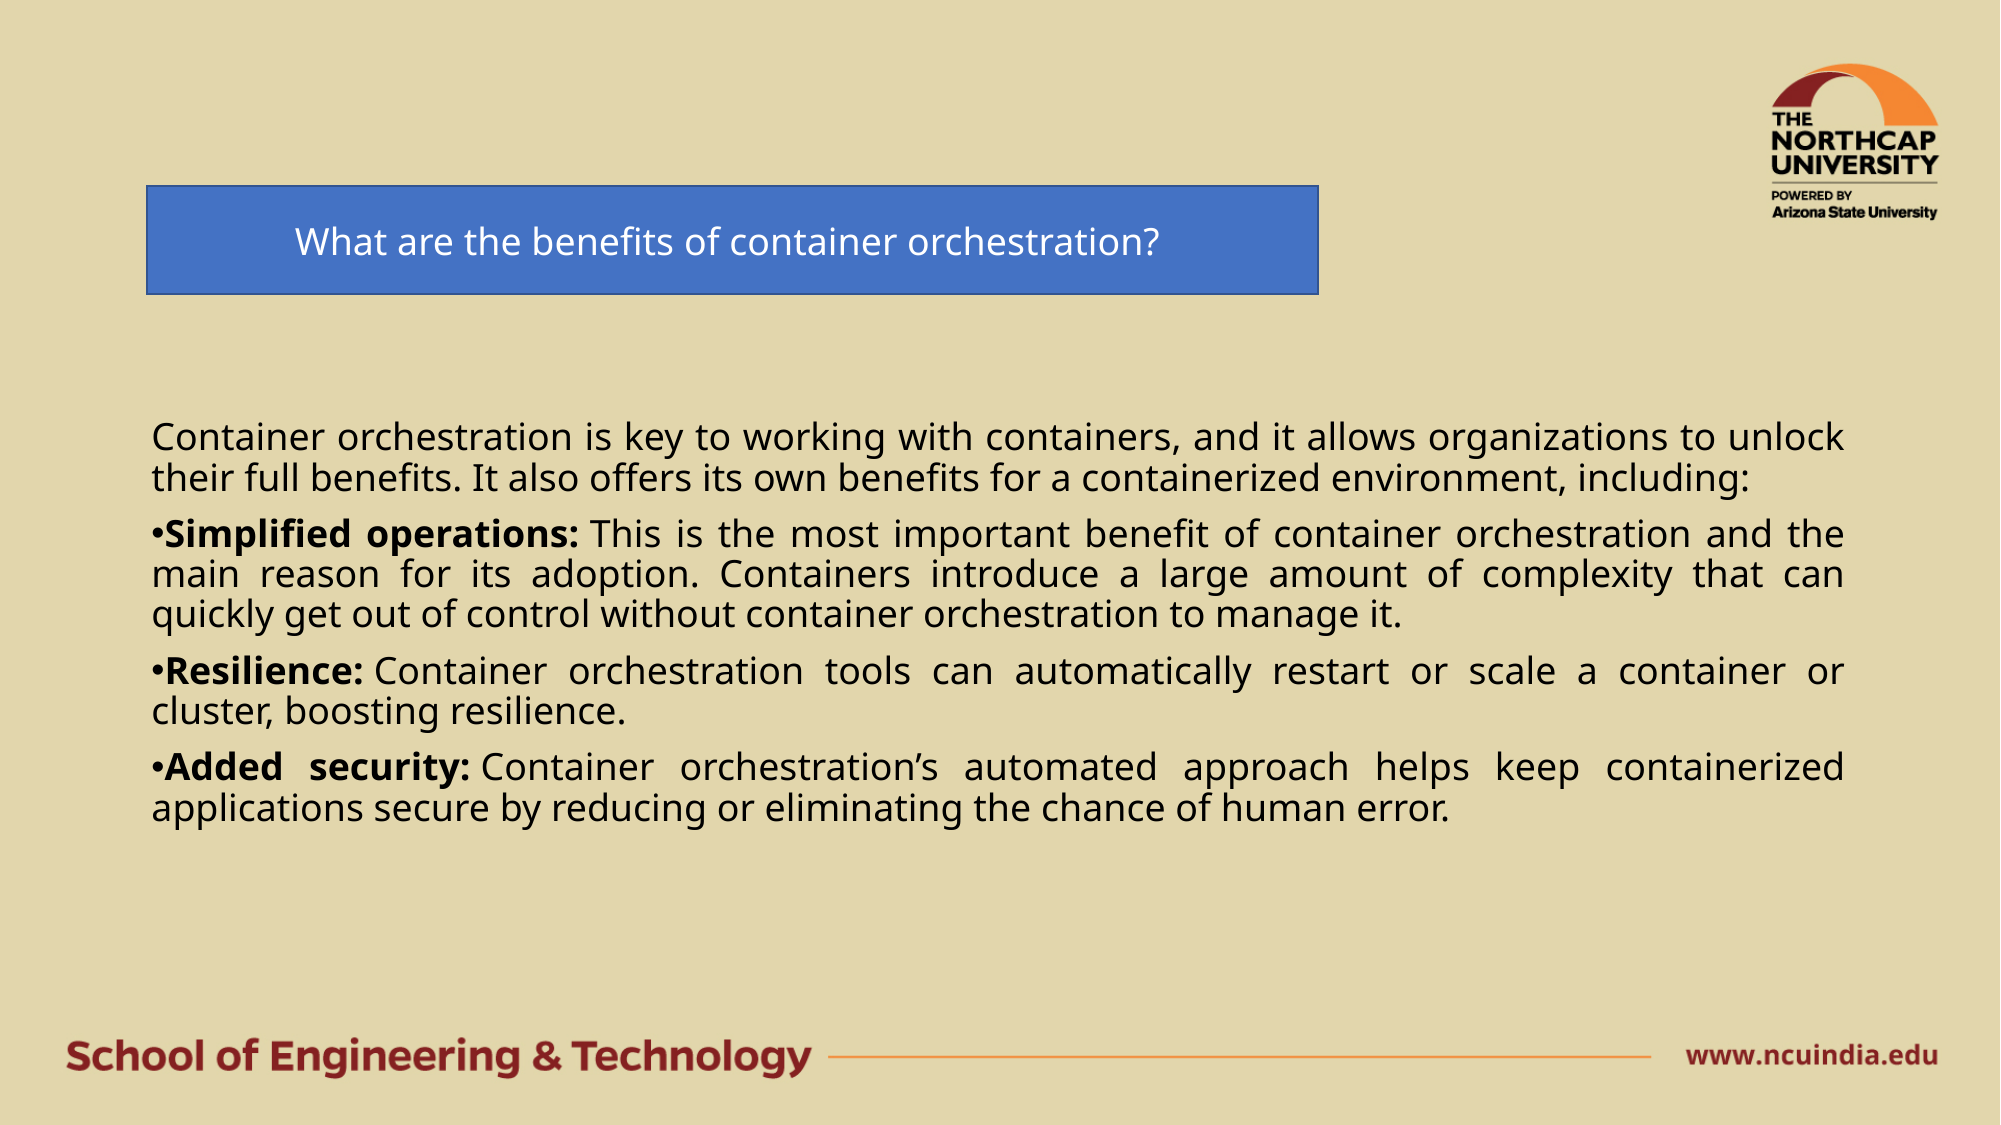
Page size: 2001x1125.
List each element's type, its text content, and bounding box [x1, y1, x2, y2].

picture [0, 0, 2000, 1125]
text_box What are the benefits of container orchestration? [146, 185, 1319, 295]
list Container orchestration is key to working with containers, and it allows organizations to unlock their full benefits. It also offers its own benefits for a containerized environment, including: Simplified operations: This is the most important benefit of container orchestration and the main reason for its adoption. Containers introduce a large amount of complexity that can quickly get out of control without container orchestration to manage it. Resilience: Container orchestration tools can automatically restart or scale a container or cluster, boosting resilience. Added security: Container orchestration’s automated approach helps keep containerized applications secure by reducing or eliminating the chance of human error. [136, 410, 1862, 999]
